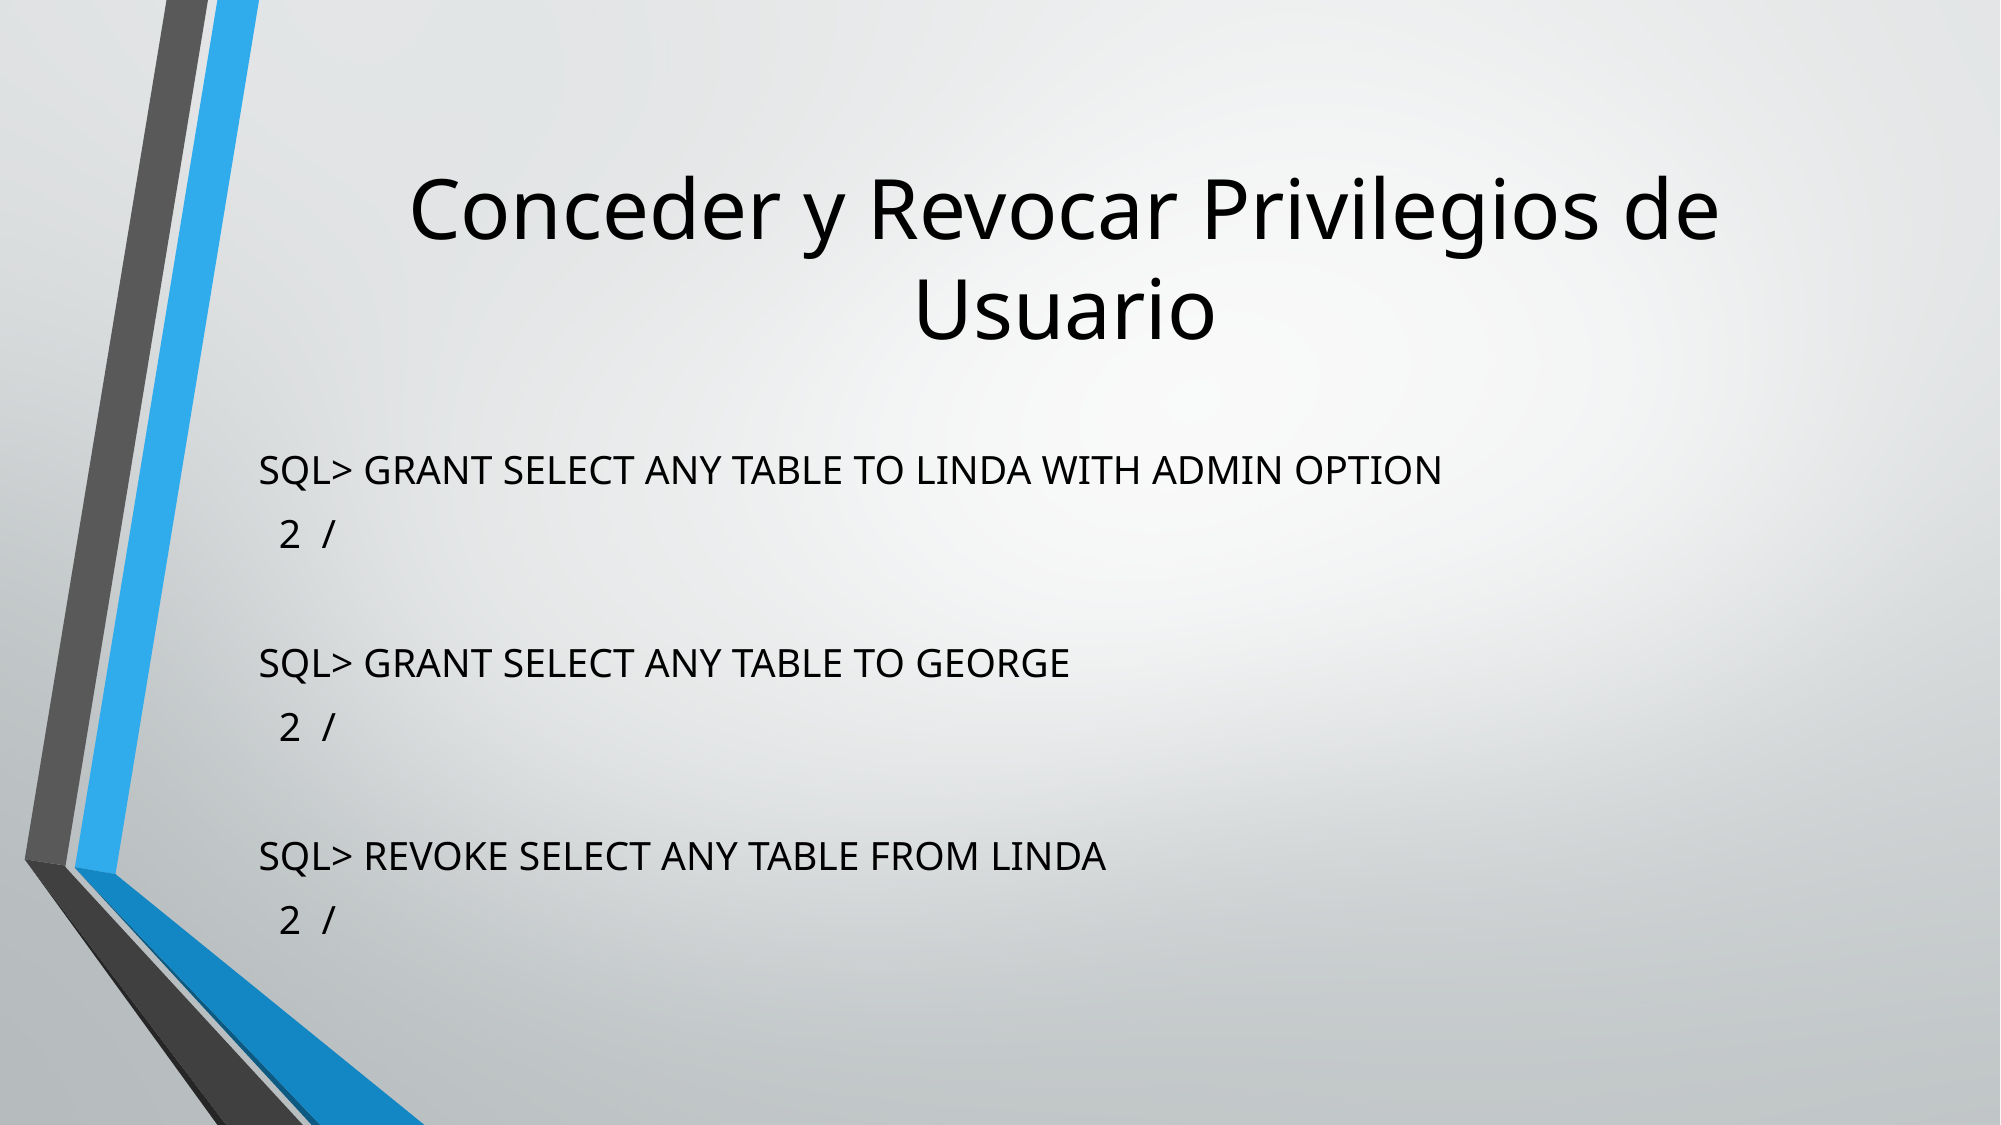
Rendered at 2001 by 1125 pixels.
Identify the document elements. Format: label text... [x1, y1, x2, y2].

title Conceder y Revocar Privilegios de Usuario [243, 112, 1887, 400]
list SQL> GRANT SELECT ANY TABLE TO LINDA WITH ADMIN OPTION 2 / SQL> GRANT SELECT ANY TABLE TO GEORGE 2 / SQL> REVOKE SELECT ANY TABLE FROM LINDA 2 / [243, 437, 1887, 950]
